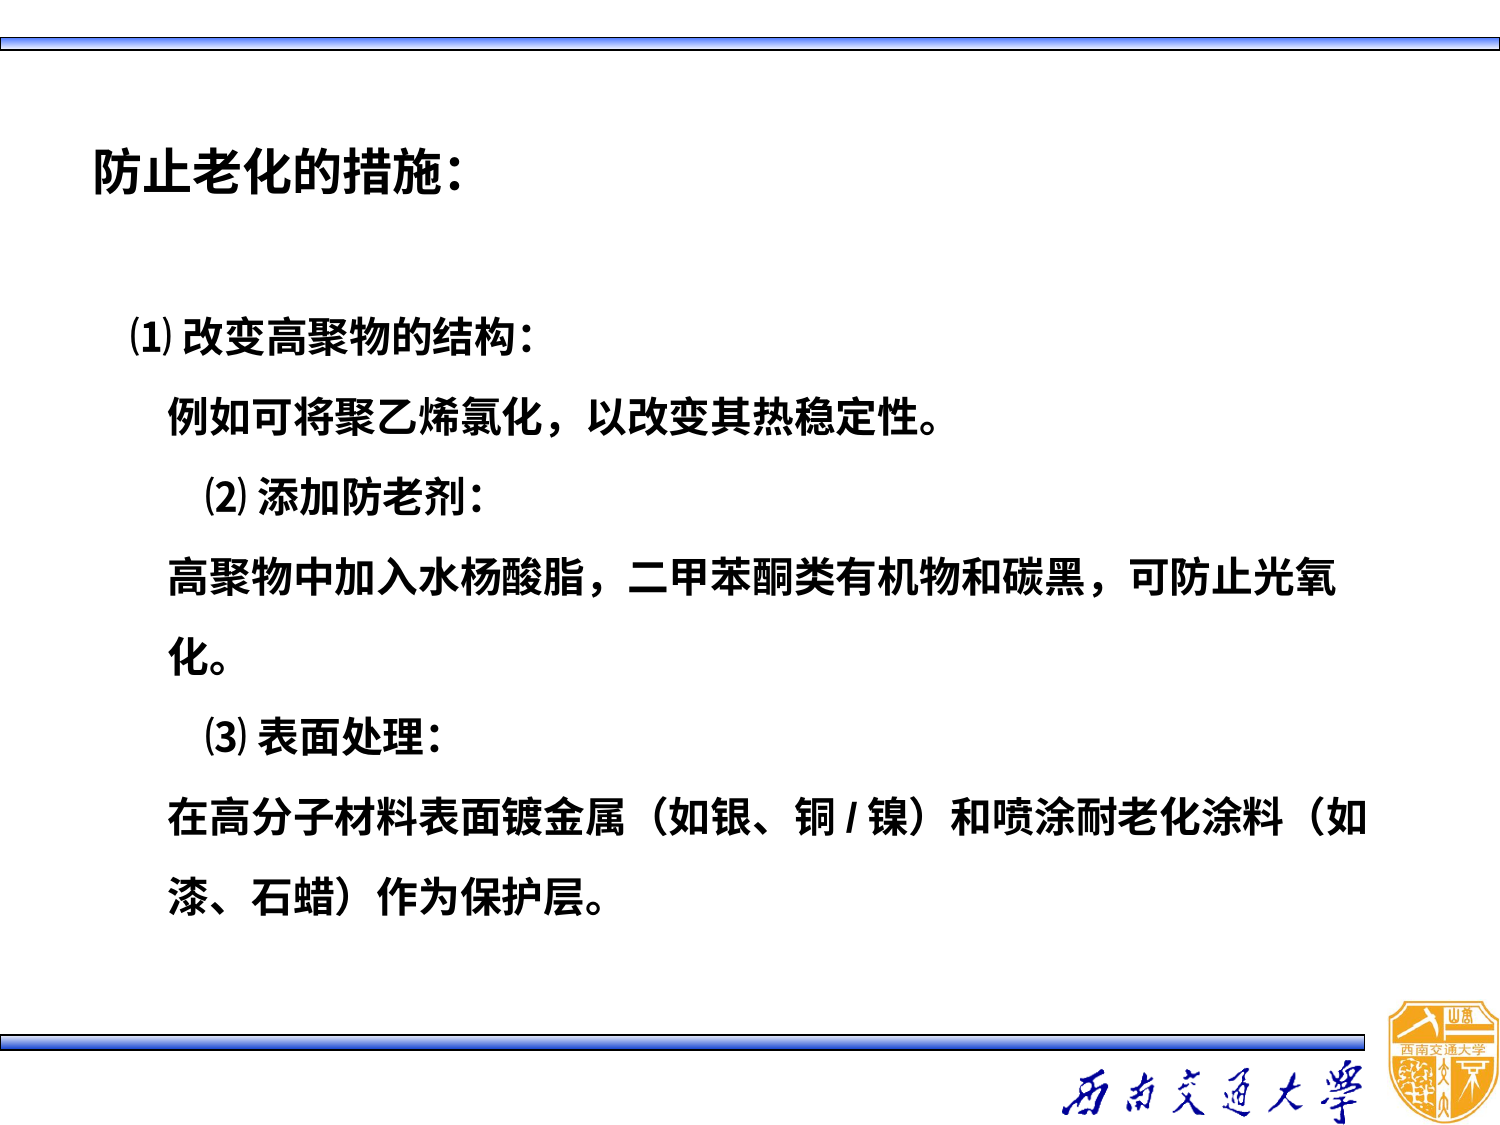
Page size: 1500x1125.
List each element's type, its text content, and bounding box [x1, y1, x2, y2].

picture [1062, 1059, 1363, 1125]
text_box 防止老化的措施： ⑴改变高聚物的结构： 例如可将聚乙烯氯化，以改变其热稳定性。 ⑵添加防老剂： 高聚物中加入水杨酸脂，二甲苯酮类有机物和碳黑，可防止光氧化。 ⑶表面处理： 在高分子材料表面镀金属（如银、铜/镍）和喷涂耐老化涂料（如漆、石蜡）作为保护层。 [78, 97, 1422, 929]
picture [1387, 999, 1500, 1125]
